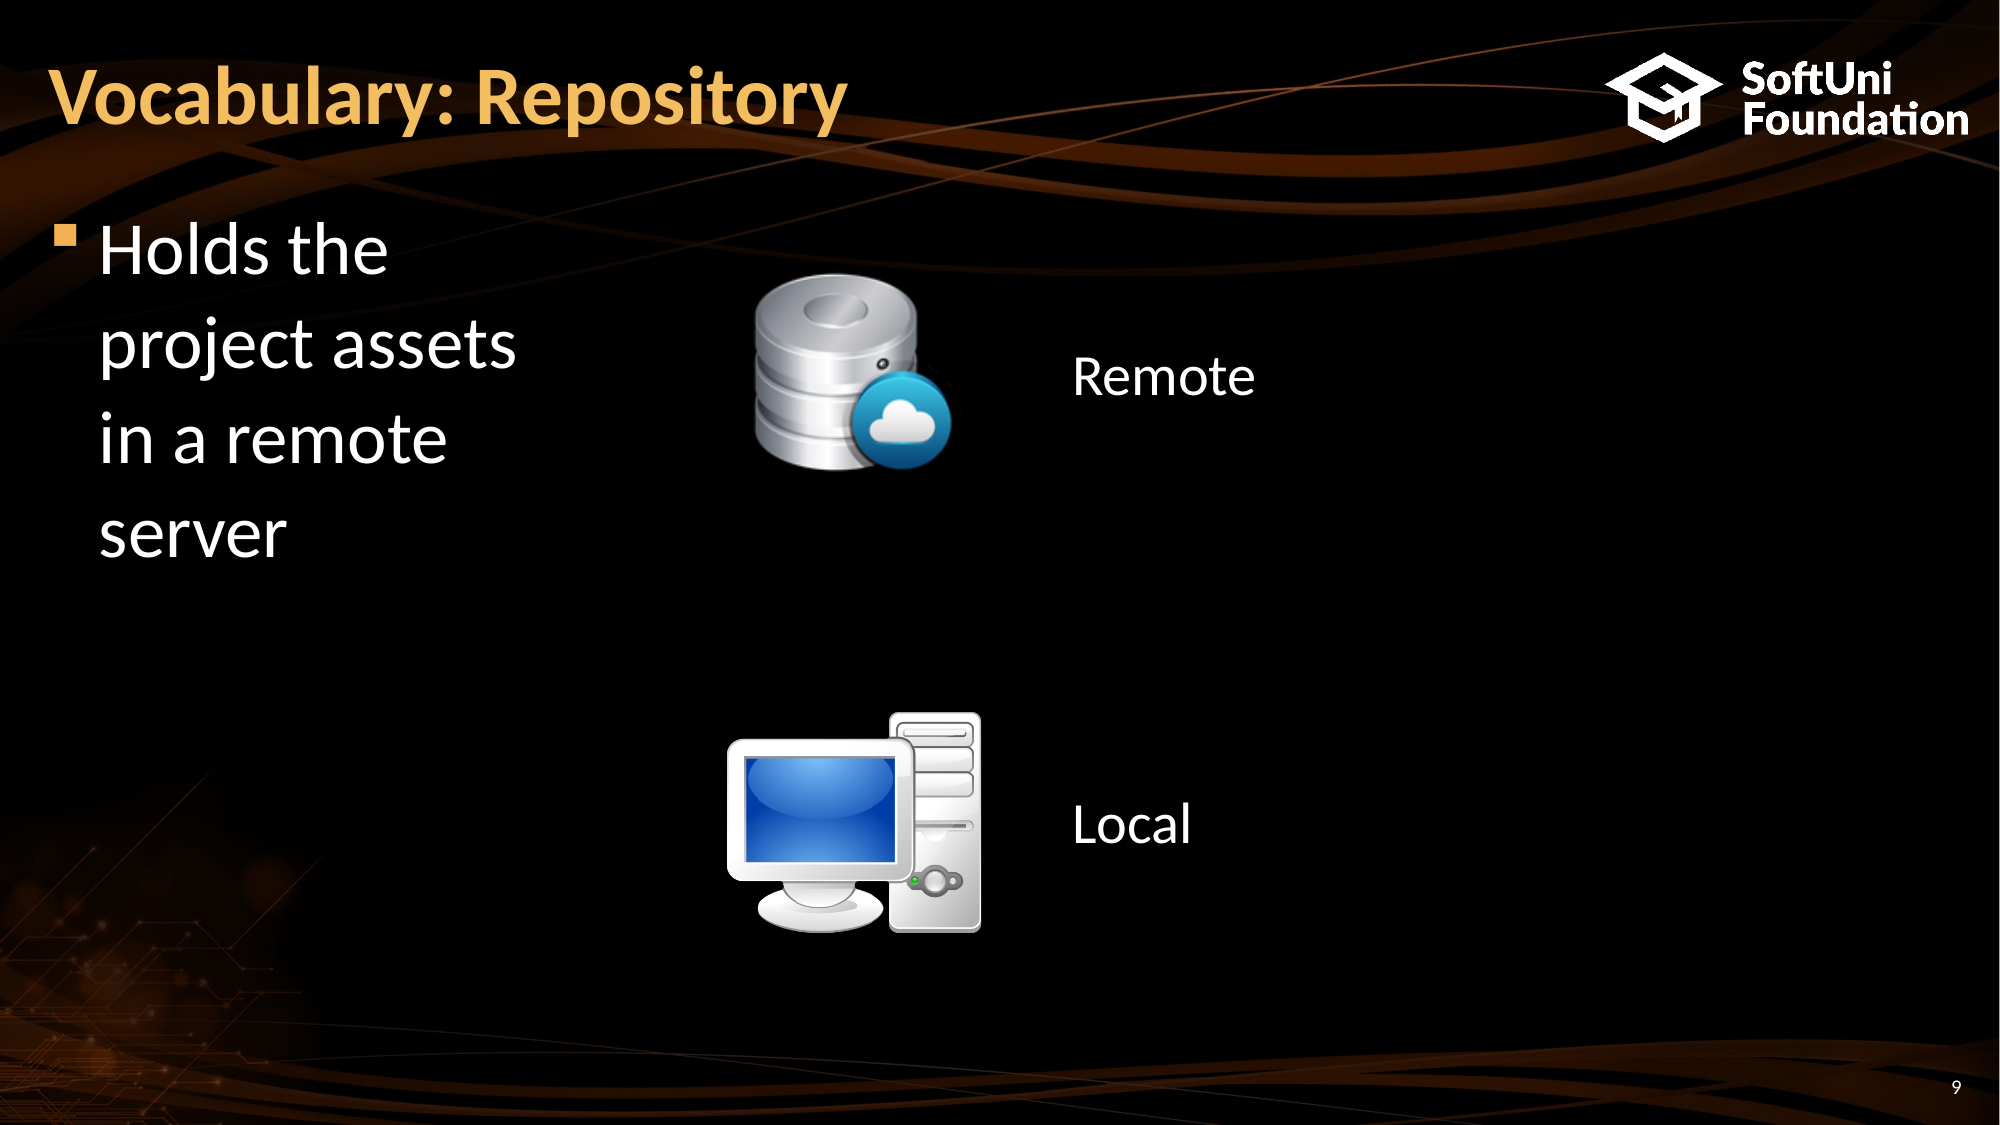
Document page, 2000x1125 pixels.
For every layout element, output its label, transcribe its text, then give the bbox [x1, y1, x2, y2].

text_box Remote [1057, 329, 1396, 415]
title Vocabulary: Repository [30, 6, 1602, 189]
text_box Local [1057, 777, 1396, 863]
list Holds the project assets in a remote server [31, 189, 550, 1103]
slide_number 9 [1897, 1070, 1968, 1103]
picture [0, 0, 2000, 1125]
